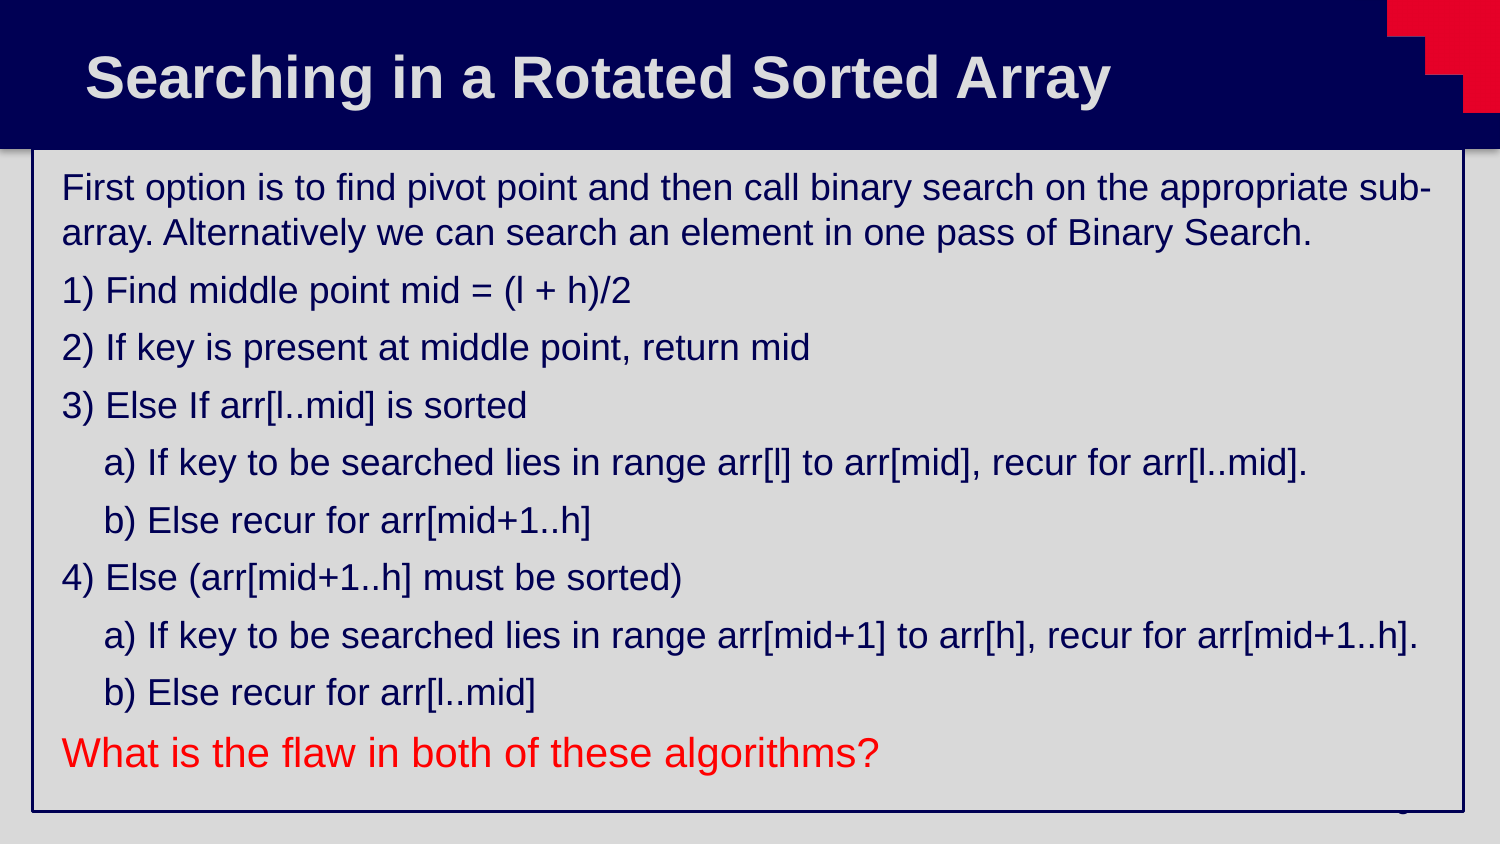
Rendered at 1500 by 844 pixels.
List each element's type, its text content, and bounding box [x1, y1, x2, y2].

list First option is to find pivot point and then call binary search on the appropriate sub-array. Alternatively we can search an element in one pass of Binary Search. 1) Find middle point mid = (l + h)/2 2) If key is present at middle point, return mid 3) Else If arr[l..mid] is sorted a) If key to be searched lies in range arr[l] to arr[mid], recur for arr[l..mid]. b) Else recur for arr[mid+1..h] 4) Else (arr[mid+1..h] must be sorted) a) If key to be searched lies in range arr[mid+1] to arr[h], recur for arr[mid+1..h]. b) Else recur for arr[l..mid] What is the flaw in both of these algorithms? [31, 146, 1465, 813]
title Searching in a Rotated Sorted Array [0, 0, 1356, 150]
picture [1387, 0, 1500, 113]
slide_number 8 [1074, 782, 1425, 827]
